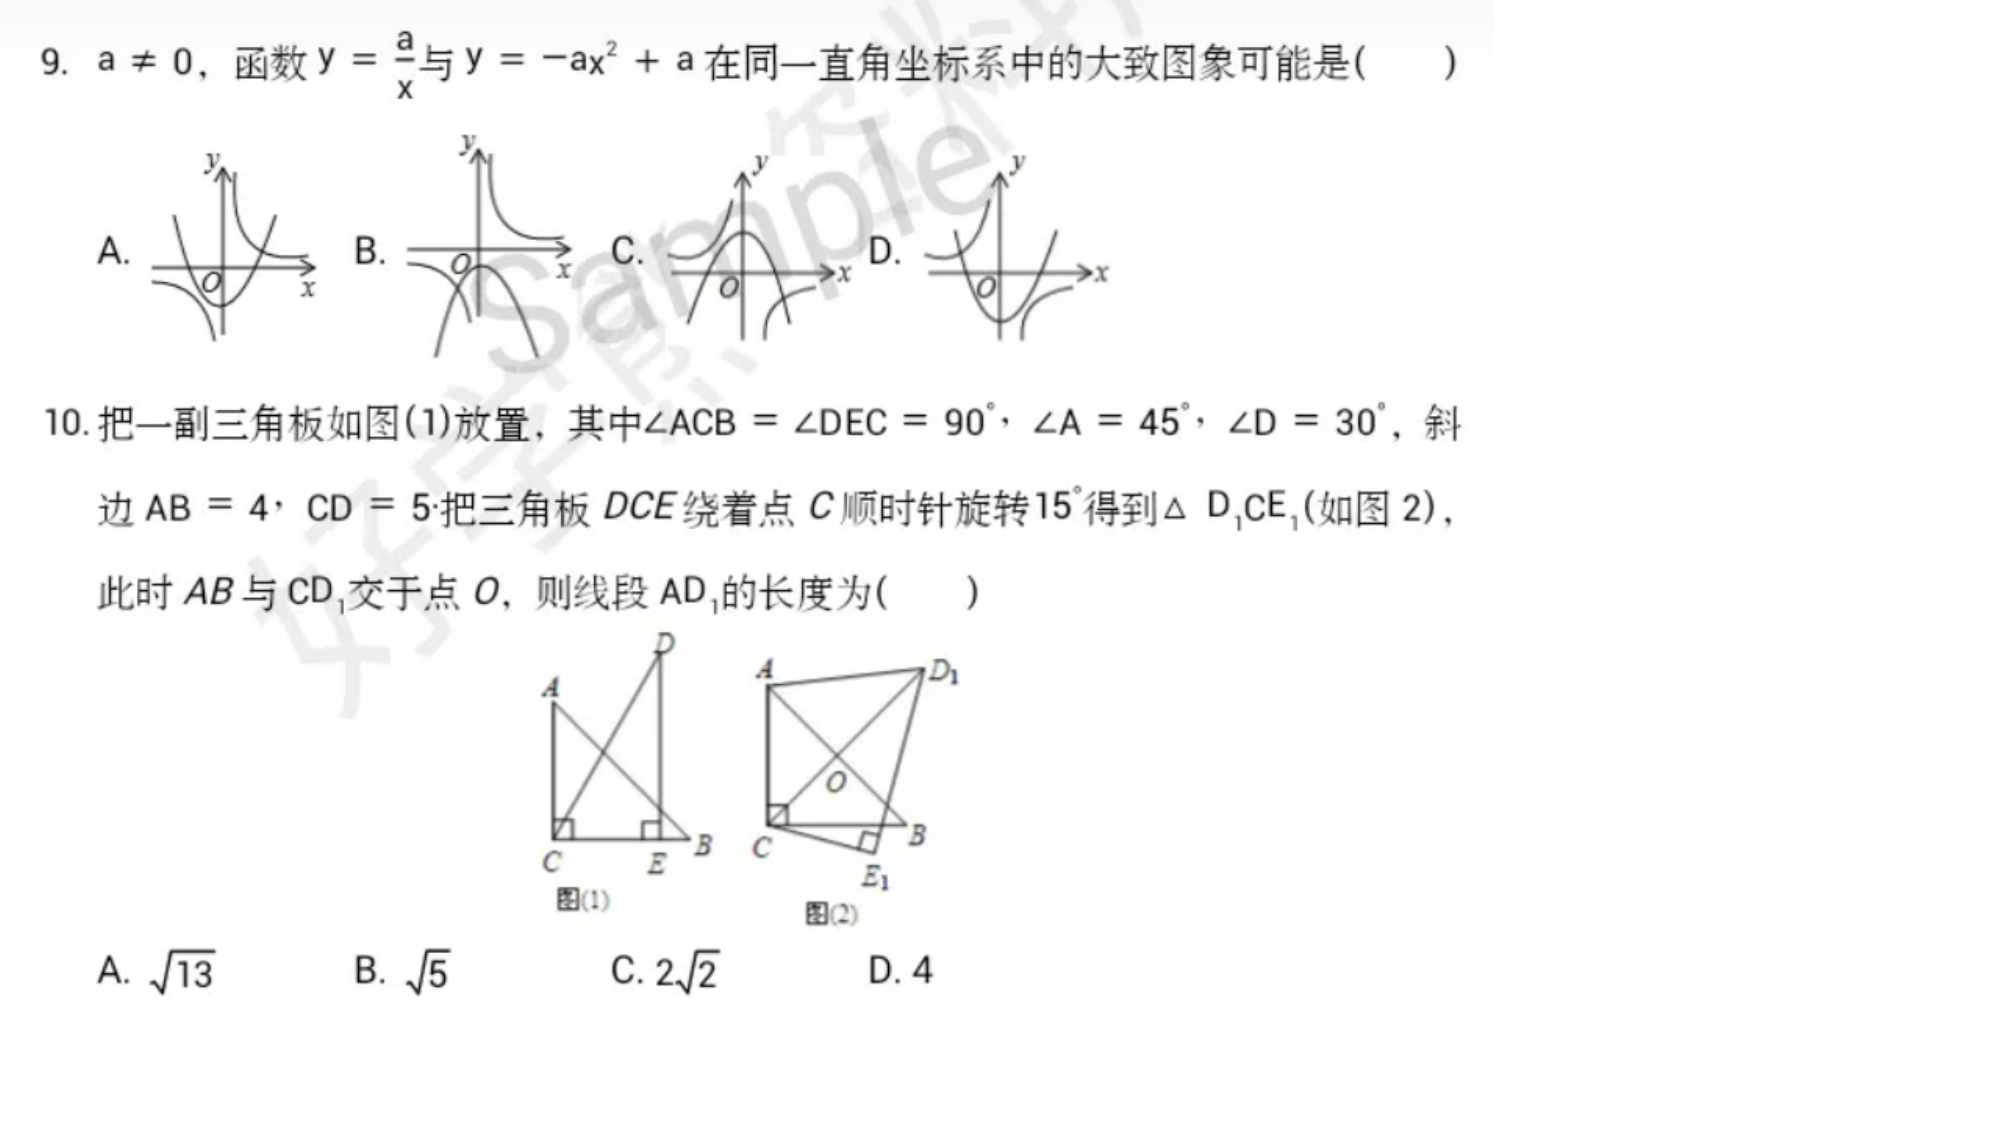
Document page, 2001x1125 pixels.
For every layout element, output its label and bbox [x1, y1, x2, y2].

picture [0, 0, 1493, 1015]
